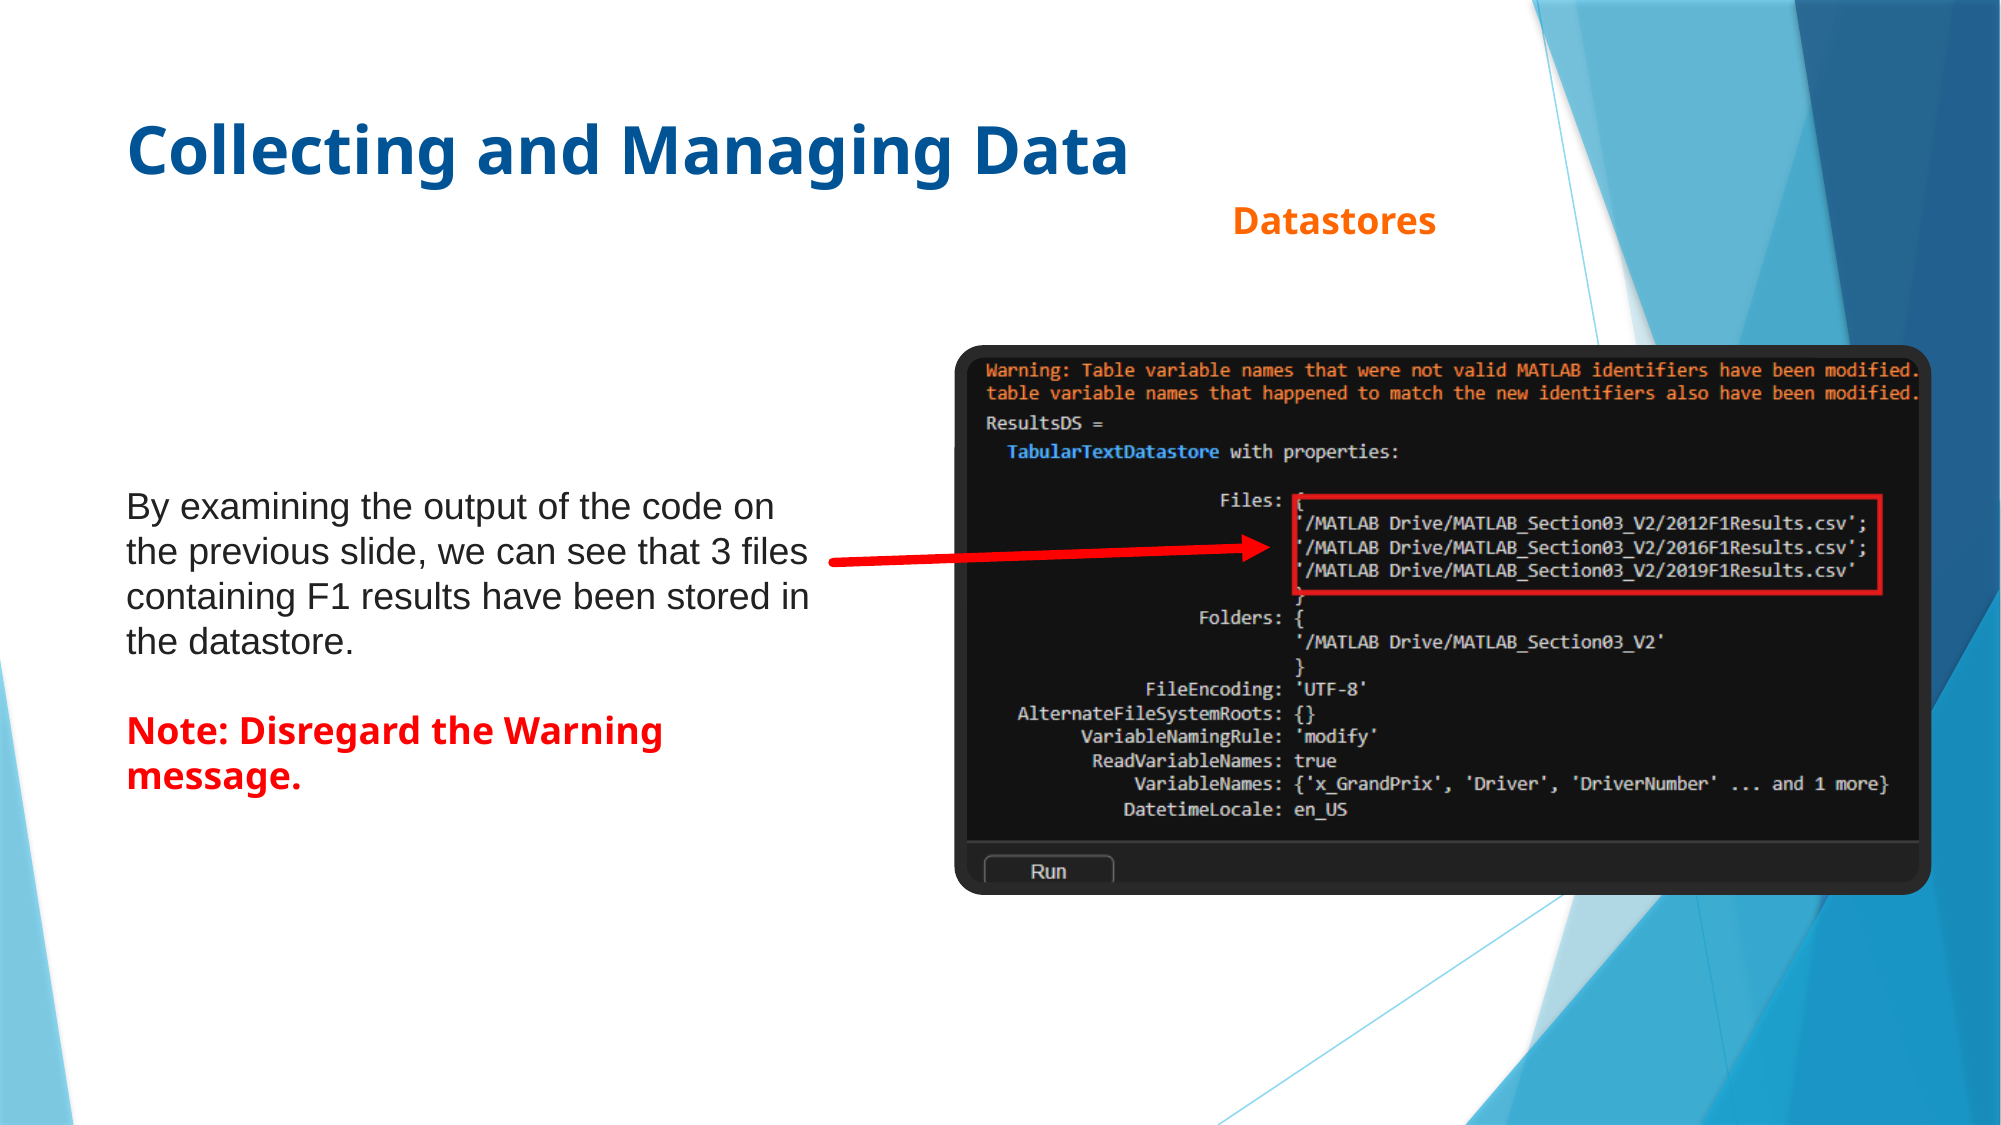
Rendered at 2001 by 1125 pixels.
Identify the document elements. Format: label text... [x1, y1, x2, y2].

title Collecting and Managing Data [111, 99, 1552, 317]
list Datastores [1059, 190, 1610, 262]
text_box By examining the output of the code on the previous slide, we can see that 3 files containing F1 results have been stored in the datastore. Note: Disregard the Warning message. [111, 475, 833, 850]
picture [960, 350, 1926, 890]
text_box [832, 546, 1271, 563]
